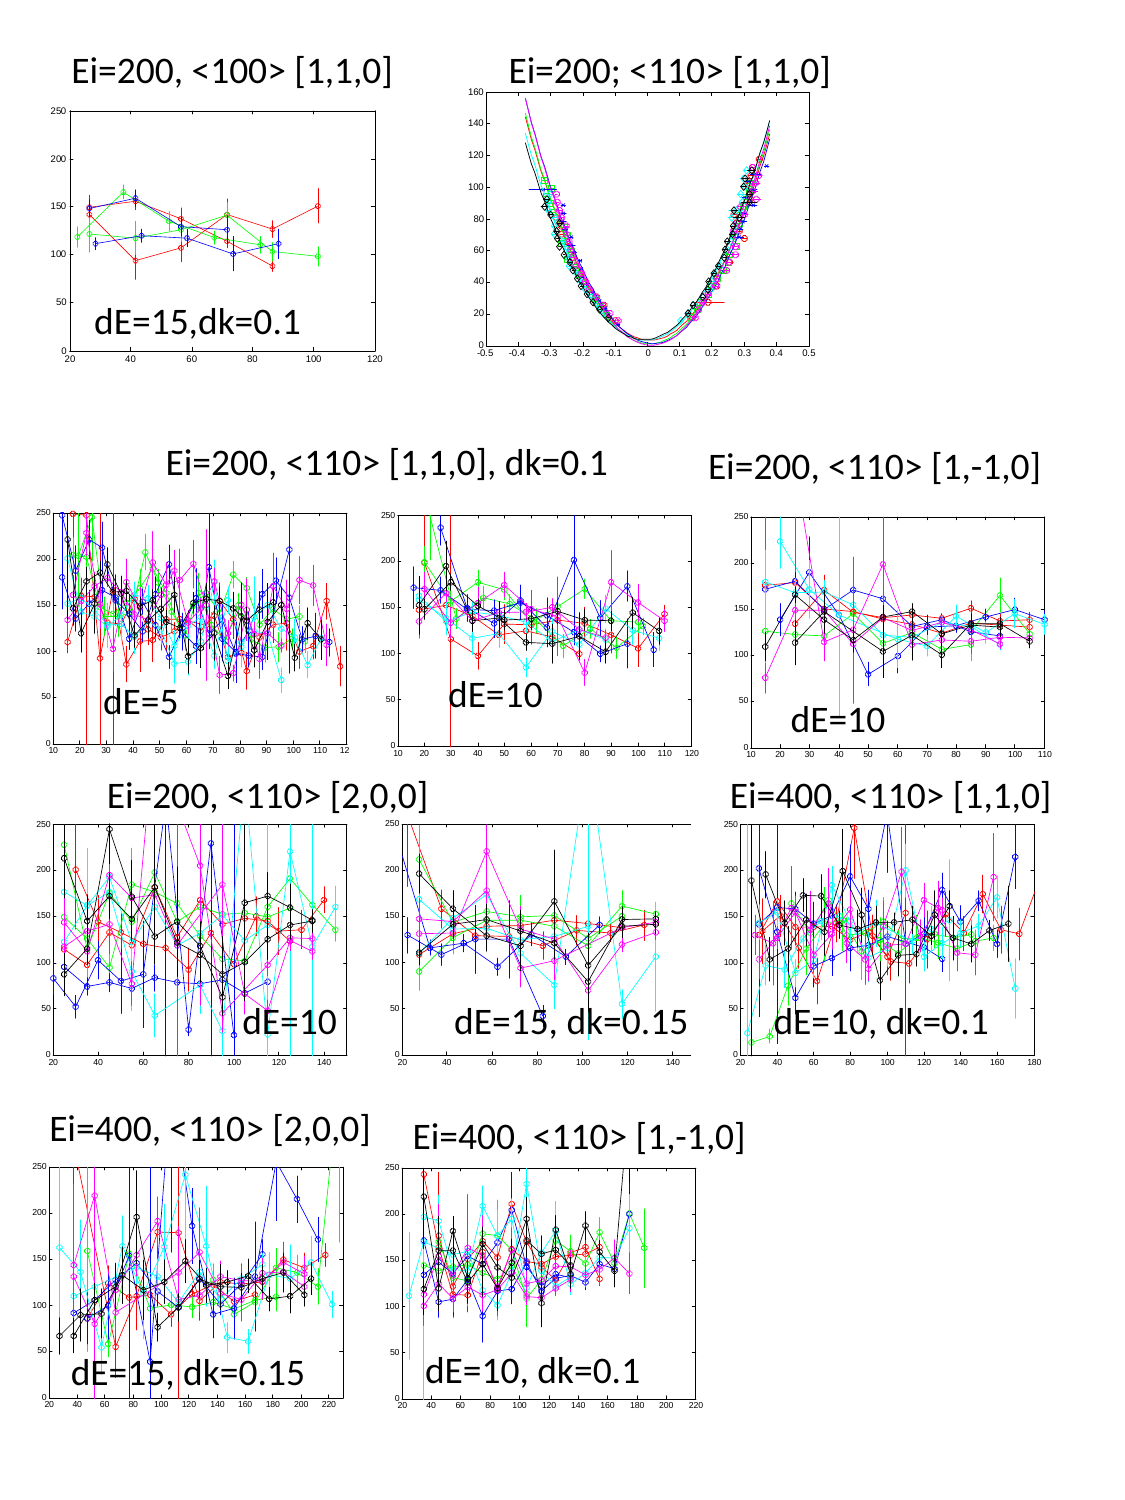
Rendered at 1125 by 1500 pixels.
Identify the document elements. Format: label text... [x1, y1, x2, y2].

text_box Ei=200; <110> [1,1,0] [493, 38, 847, 67]
text_box Ei=200, <100> [1,1,0] [56, 38, 409, 86]
text_box Ei=200, <110> [1,-1,0] [693, 434, 1057, 493]
picture [0, 491, 1125, 1500]
picture [18, 88, 414, 384]
text_box Ei=200, <110> [1,1,0], dk=0.1 [150, 430, 623, 491]
picture [432, 68, 953, 459]
